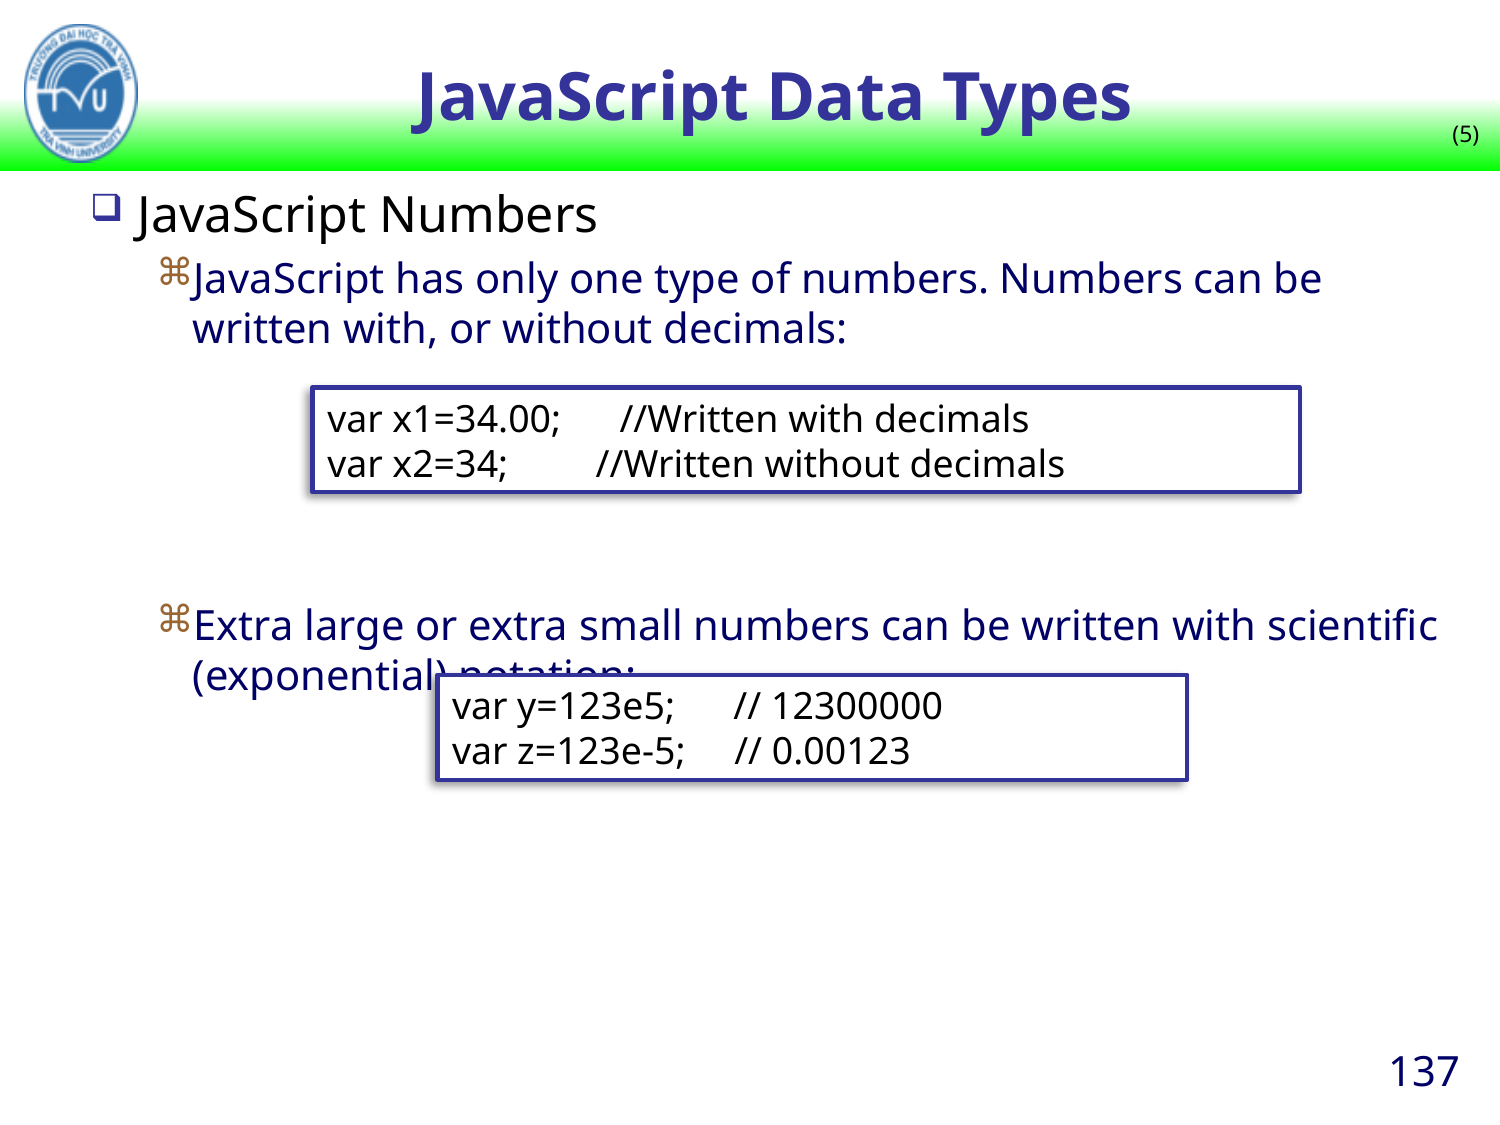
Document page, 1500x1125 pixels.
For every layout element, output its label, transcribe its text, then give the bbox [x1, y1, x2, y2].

slide_number 137 [1312, 1037, 1476, 1101]
list JavaScript Numbers JavaScript has only one type of numbers. Numbers can be written with, or without decimals: Extra large or extra small numbers can be written with scientific (exponential) notation: [74, 174, 1476, 1051]
text_box var x1=34.00; //Written with decimals var x2=34; //Written without decimals [310, 385, 1302, 494]
text_box (5) [1437, 112, 1500, 155]
picture [24, 24, 74, 163]
text_box var y=123e5; // 12300000 var z=123e-5; // 0.00123 [435, 673, 1189, 782]
title JavaScript Data Types [74, 24, 1476, 163]
